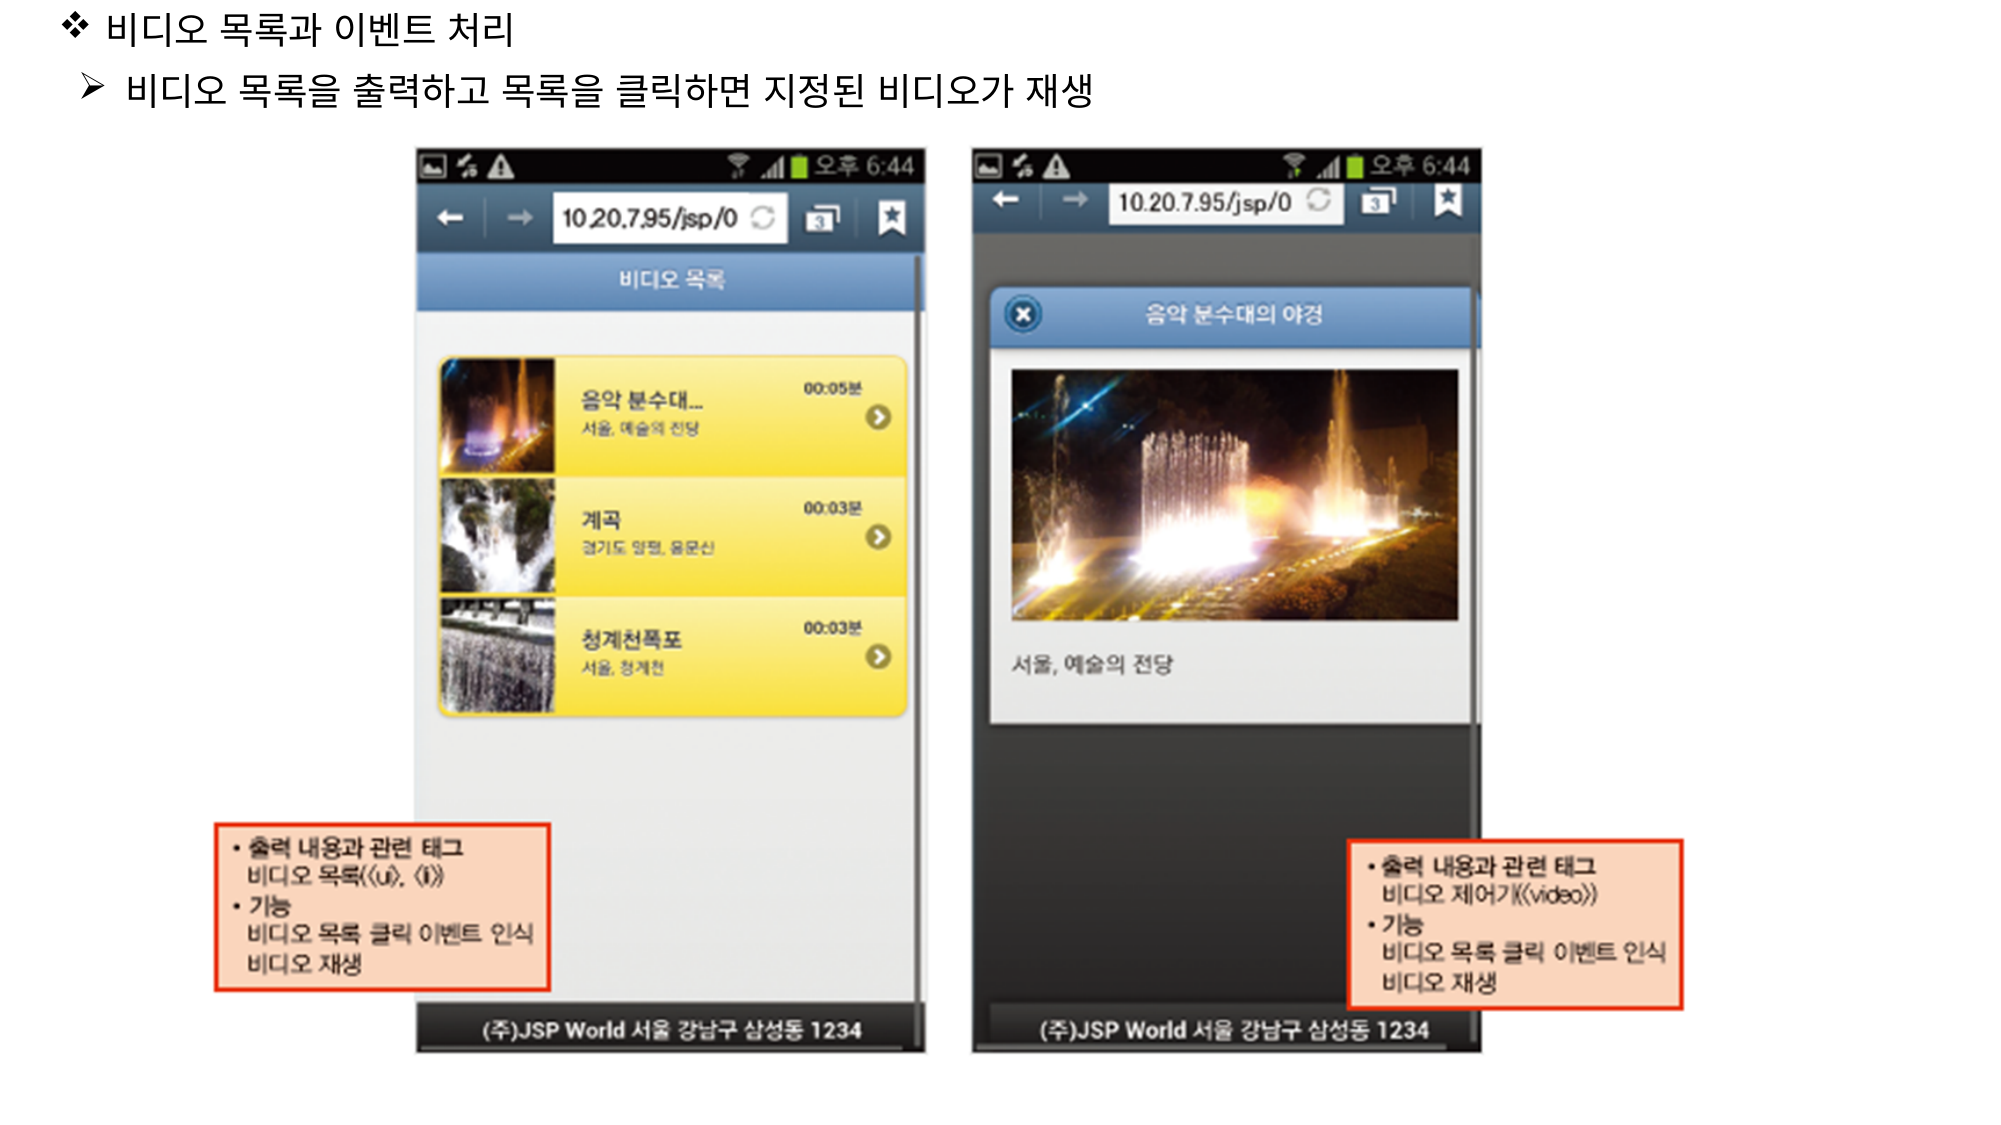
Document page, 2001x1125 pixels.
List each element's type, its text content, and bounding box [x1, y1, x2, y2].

text_box 비디오 목록을 출력하고 목록을 클릭하면 지정된 비디오가 재생 [63, 60, 1246, 121]
picture [202, 140, 1694, 1063]
text_box 비디오 목록과 이벤트 처리 [43, 0, 532, 60]
